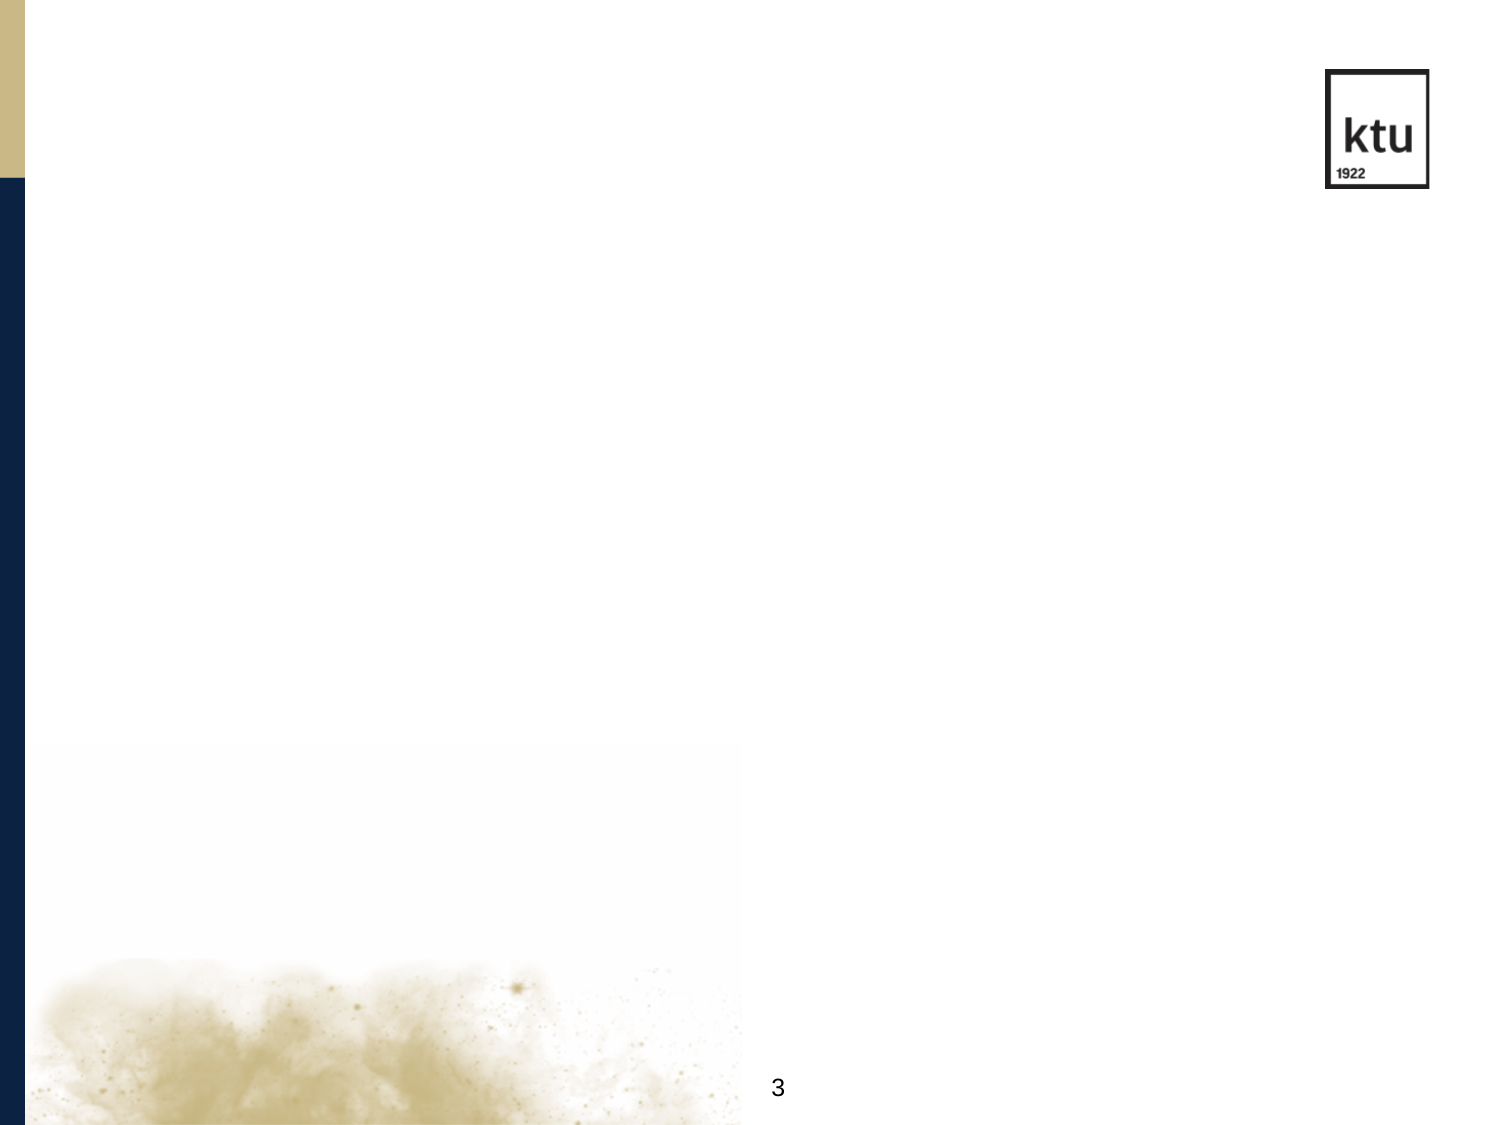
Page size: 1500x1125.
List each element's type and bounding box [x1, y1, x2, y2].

picture [26, 745, 741, 1124]
